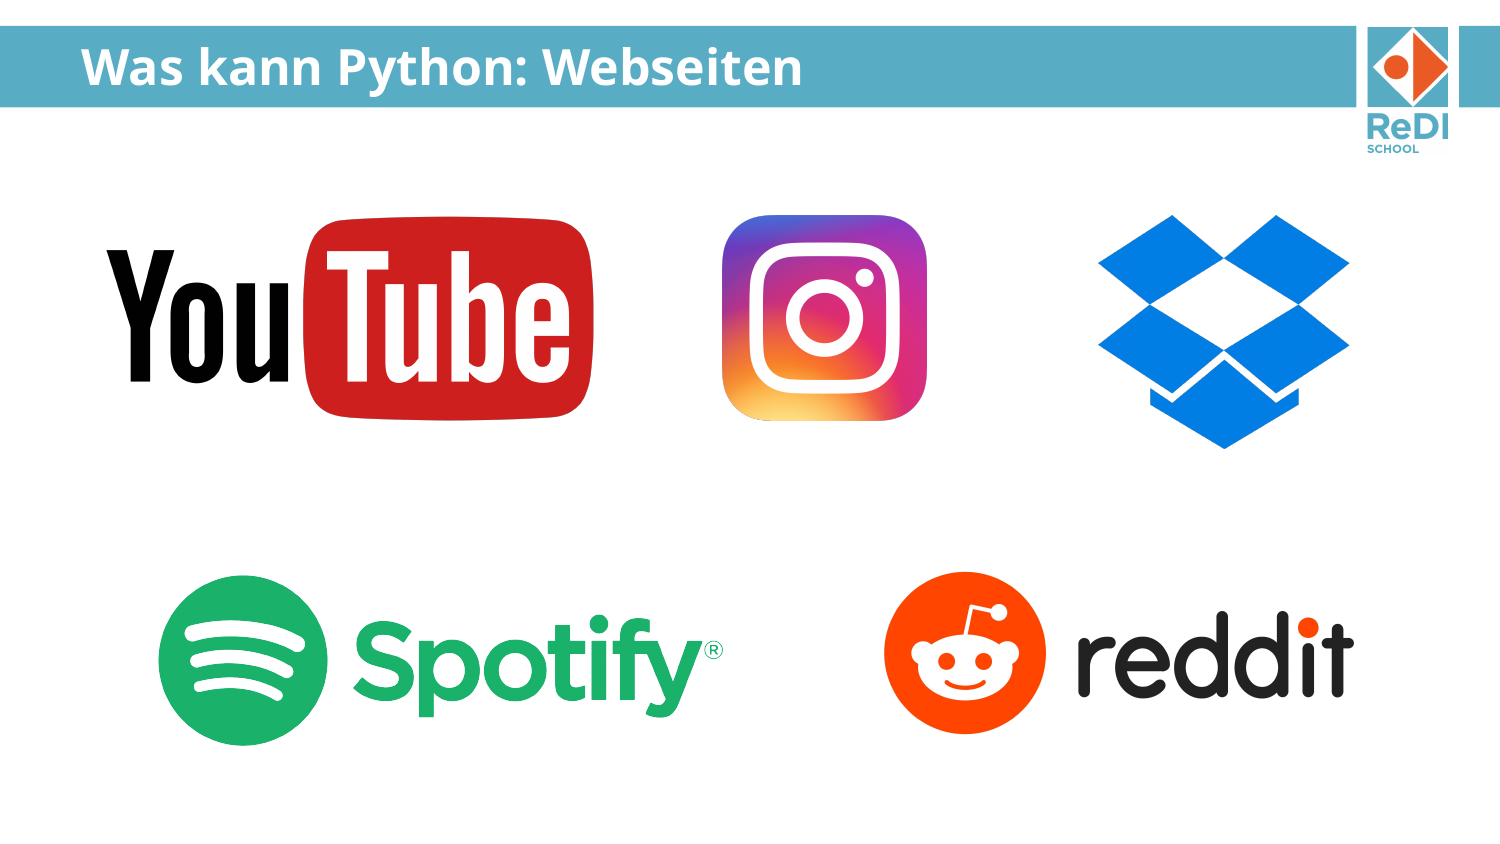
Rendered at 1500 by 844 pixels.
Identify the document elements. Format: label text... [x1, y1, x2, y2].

picture [154, 574, 727, 747]
text_box Was kann Python: Webseiten [70, 23, 1158, 96]
picture [1367, 27, 1448, 156]
text_box [0, 25, 1356, 108]
text_box [1459, 25, 1500, 108]
picture [1098, 215, 1353, 453]
picture [104, 216, 594, 423]
text_box [1356, 10, 1459, 171]
picture [881, 519, 1357, 787]
picture [721, 215, 928, 421]
